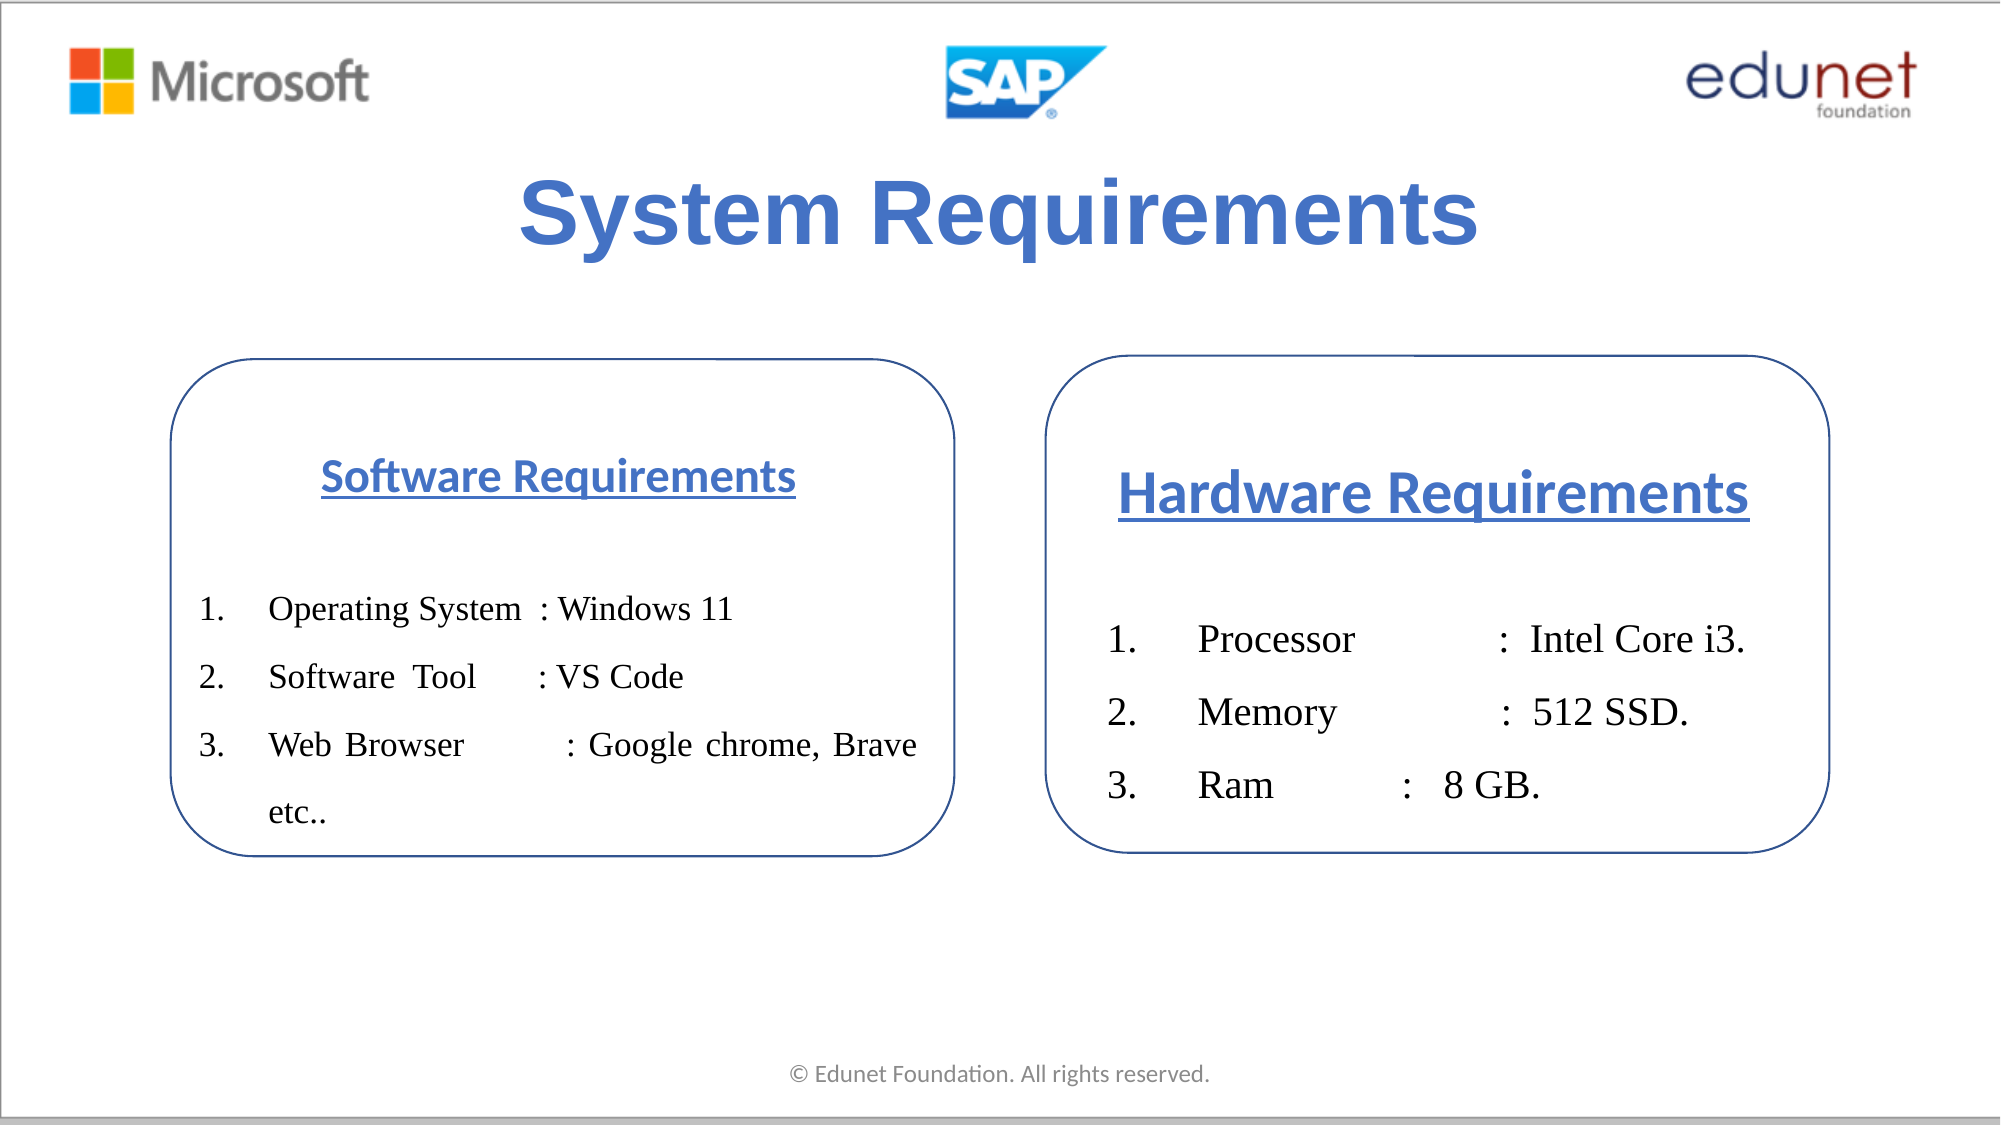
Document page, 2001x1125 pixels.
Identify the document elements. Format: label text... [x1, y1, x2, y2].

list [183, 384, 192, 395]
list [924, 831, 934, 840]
text_box [1044, 354, 1831, 854]
text_box [169, 358, 956, 858]
picture [0, 0, 2001, 1125]
footer © Edunet Foundation. All rights reserved. [662, 1042, 1338, 1103]
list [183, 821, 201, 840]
title System Requirements [137, 56, 1863, 274]
